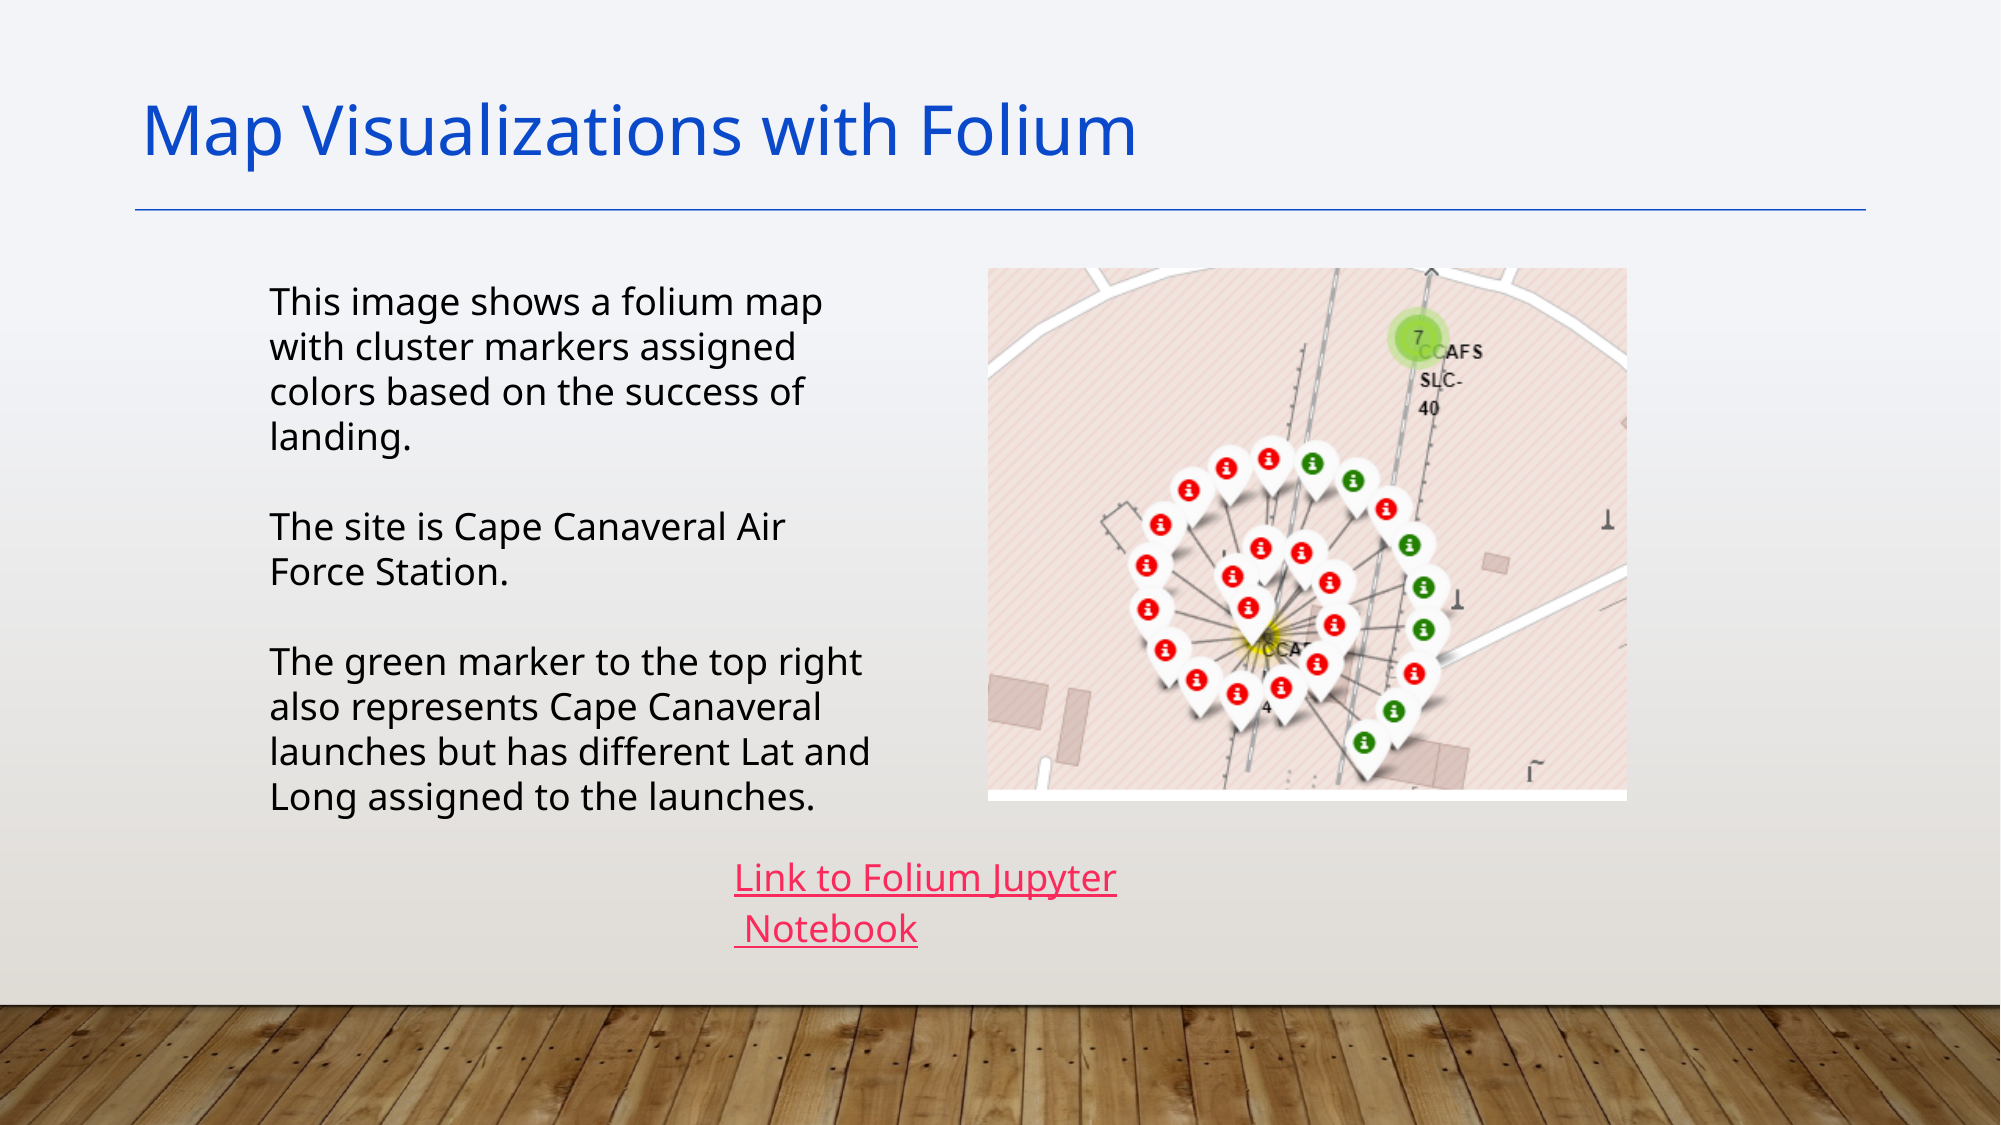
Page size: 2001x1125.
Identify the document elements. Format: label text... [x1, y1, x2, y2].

picture [0, 1005, 2001, 1125]
text_box Map Visualizations with Folium [126, 88, 1852, 179]
picture [0, 0, 2001, 801]
text_box This image shows a folium map with cluster markers assigned colors based on the success of landing. The site is Cape Canaveral Air Force Station. The green marker to the top right also represents Cape Canaveral launches but has different Lat and Long assigned to the launches. [254, 270, 907, 826]
text_box Link to Folium Jupyter Notebook [719, 846, 1259, 964]
